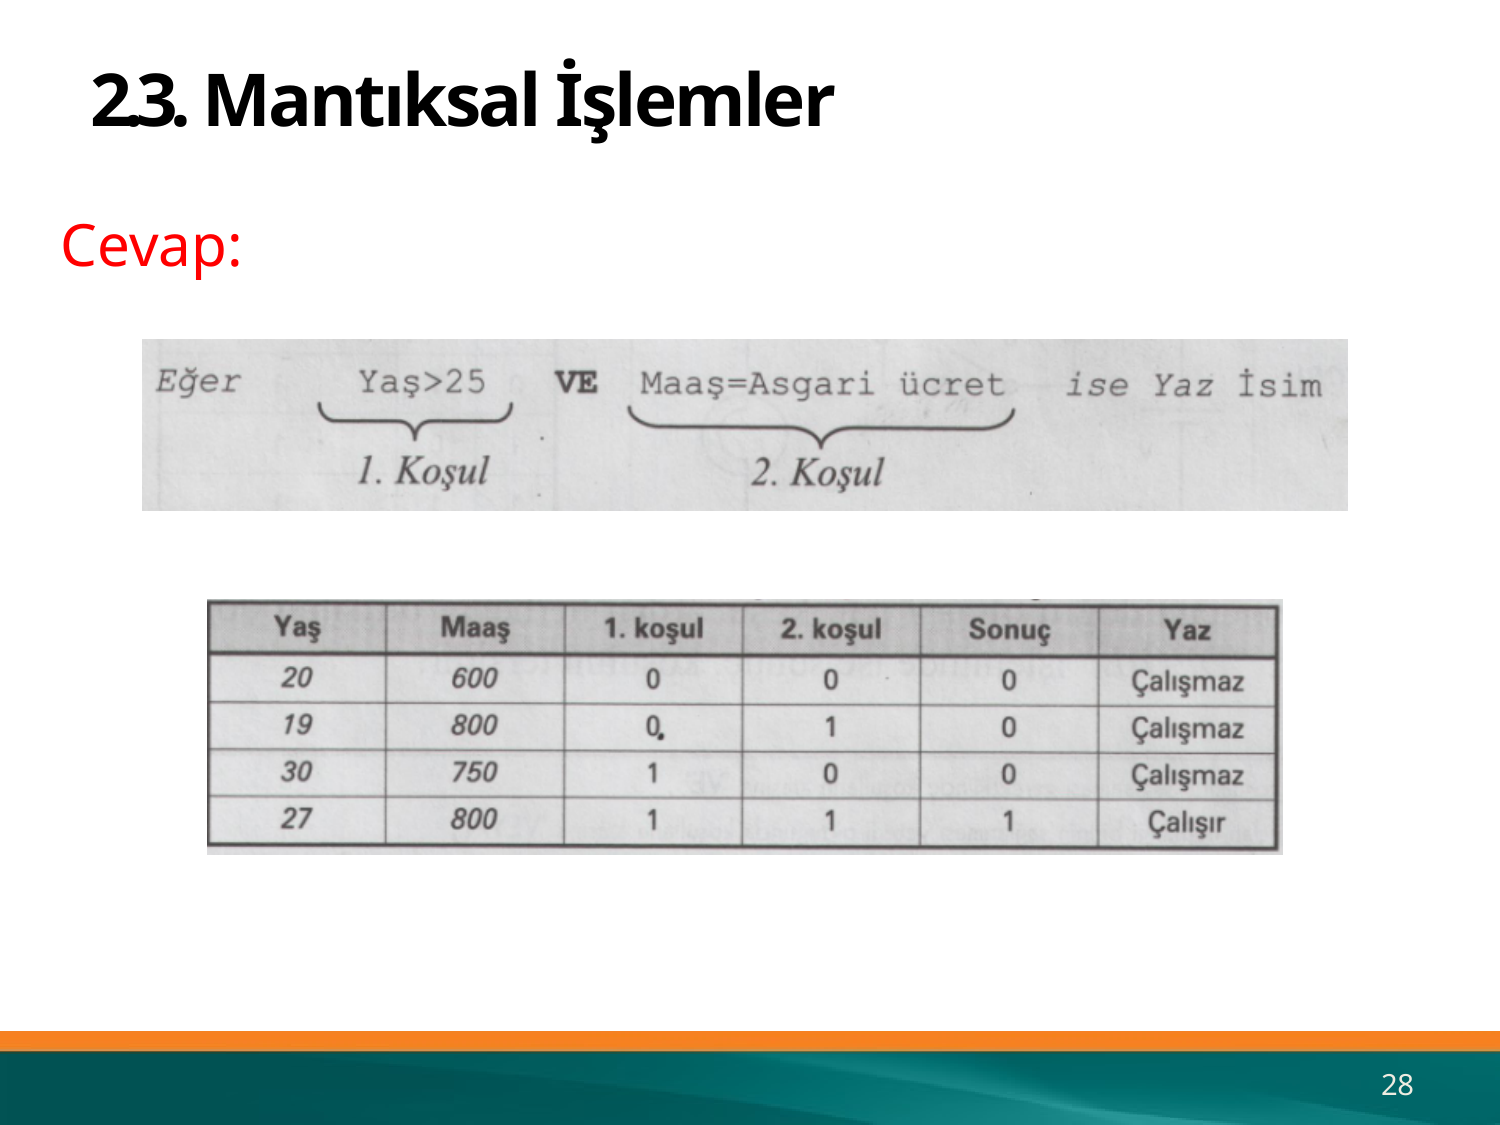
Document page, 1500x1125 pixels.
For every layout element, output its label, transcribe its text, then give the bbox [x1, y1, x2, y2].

picture [142, 339, 1348, 511]
picture [0, 1031, 1500, 1125]
title 2.3. Mantıksal İşlemler [87, 51, 1378, 199]
picture [207, 599, 1283, 855]
text_box Cevap: [43, 199, 1422, 286]
slide_number 28 [1377, 1065, 1415, 1125]
